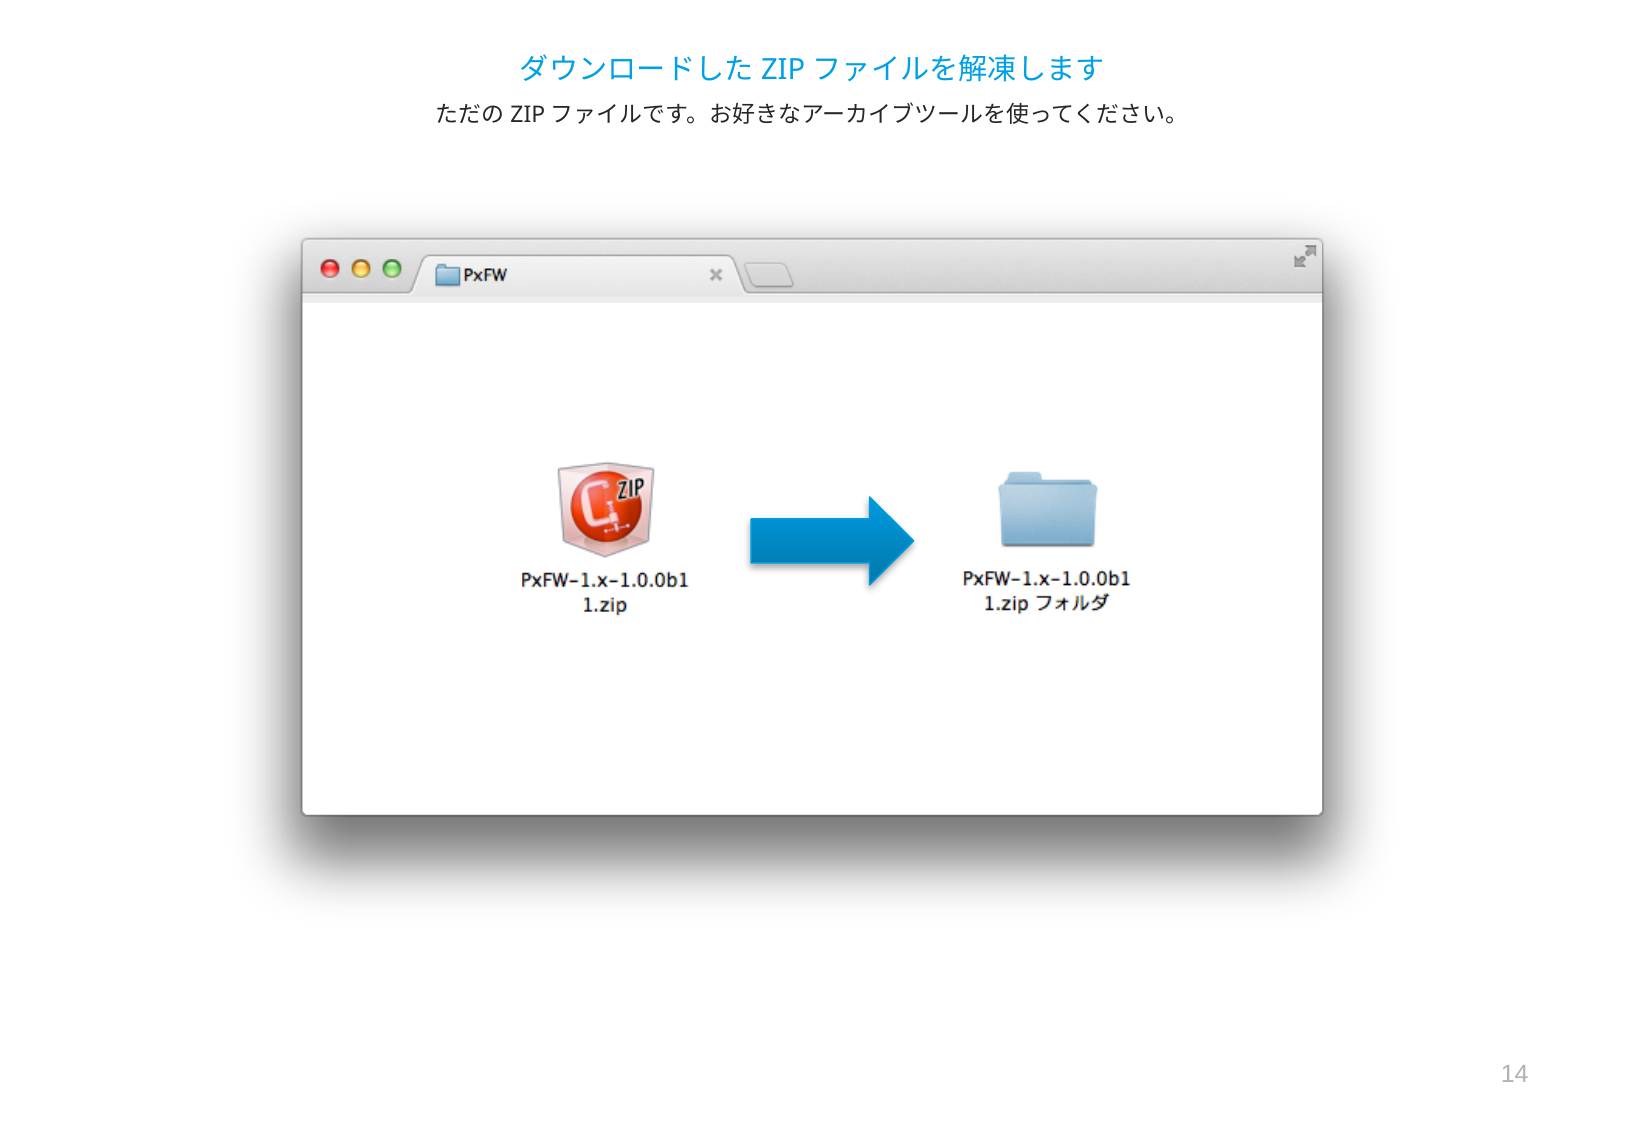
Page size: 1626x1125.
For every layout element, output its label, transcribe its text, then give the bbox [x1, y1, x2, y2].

text_box ただのZIPファイルです。お好きなアーカイブツールを使ってください。 [421, 92, 1204, 135]
picture [214, 185, 1411, 938]
title ダウンロードしたZIPファイルを解凍します [19, 38, 1606, 98]
slide_number 13 [1164, 1042, 1544, 1103]
